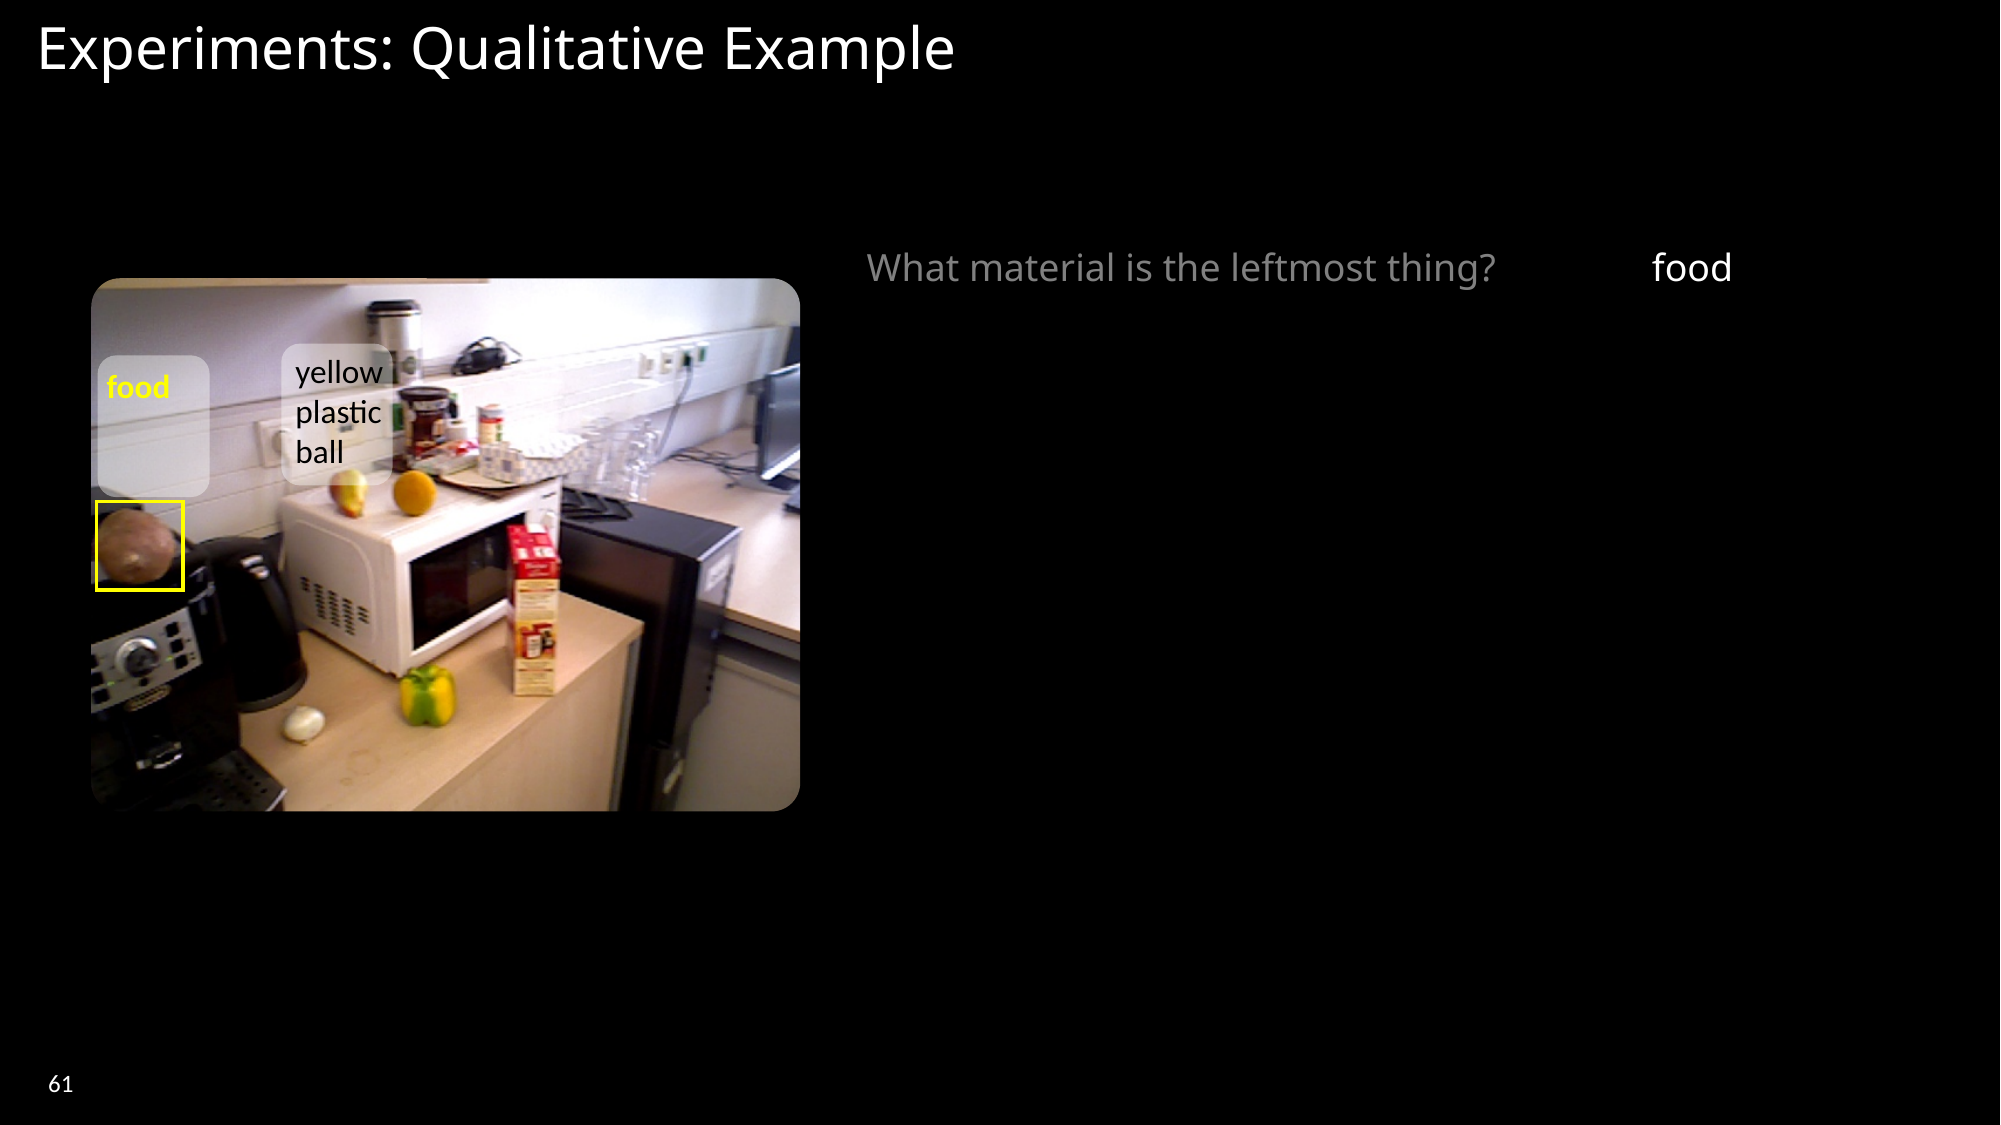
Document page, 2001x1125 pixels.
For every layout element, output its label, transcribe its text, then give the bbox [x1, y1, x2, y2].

text_box food [1637, 236, 1833, 297]
text_box Experiments: Qualitative Example [21, 32, 2000, 70]
text_box What material is the leftmost thing? [851, 236, 1586, 297]
slide_number 61 [33, 1052, 484, 1113]
picture [91, 278, 801, 812]
